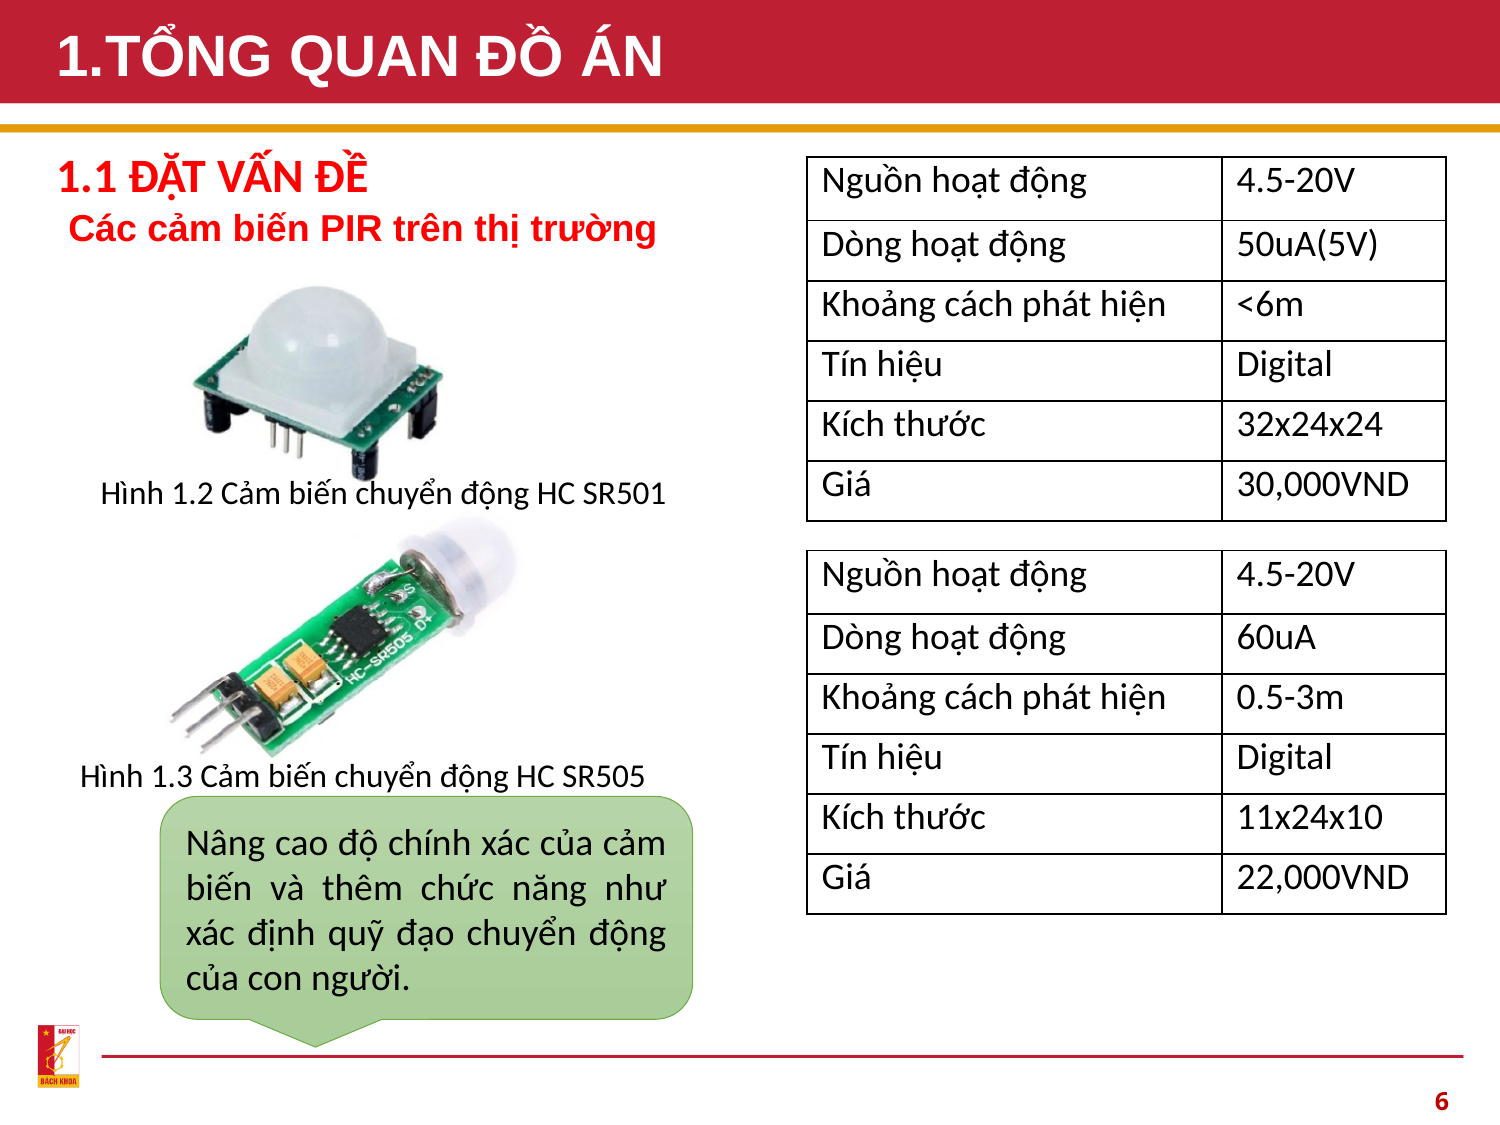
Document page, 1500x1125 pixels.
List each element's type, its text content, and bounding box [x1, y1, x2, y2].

text_box Hình 1.2 Cảm biến chuyển động HC SR501 [85, 463, 176, 559]
table_cell 50uA(5V) [1223, 221, 1445, 280]
text_box Hình 1.3 Cảm biến chuyển động HC SR505 [65, 746, 915, 842]
title 1.TỔNG QUAN ĐỒ ÁN [41, 18, 1459, 90]
table_cell Digital [1223, 735, 1445, 793]
table_cell 22,000VND [1223, 855, 1445, 913]
table_cell Khoảng cách phát hiện [808, 675, 1221, 733]
table_cell Kích thước [808, 795, 1221, 853]
table_cell Giá [808, 855, 1221, 913]
table_cell Khoảng cách phát hiện [808, 282, 1221, 340]
table_header Nguồn hoạt động [808, 551, 1221, 613]
table_cell 30,000VND [1223, 462, 1445, 520]
table_cell 0.5-3m [1223, 675, 1445, 733]
table_cell Kích thước [808, 402, 1221, 460]
slide_number 6 [1126, 1078, 1464, 1125]
table_header 4.5-20V [1223, 551, 1445, 613]
table_header Nguồn hoạt động [808, 158, 1221, 220]
text_box Hình 1.2 Cảm biến chuyển động HC SR501 [447, 463, 936, 559]
table_cell 11x24x10 [1223, 795, 1445, 853]
table_cell <6m [1223, 282, 1445, 340]
table_header 4.5-20V [1223, 158, 1445, 220]
text_box Nâng cao độ chính xác của cảm biến và thêm chức năng như xác định quỹ đạo chuyển động của con người. [159, 795, 694, 1048]
table_cell Tín hiệu [808, 735, 1221, 793]
table_cell Tín hiệu [808, 342, 1221, 400]
table_cell Dòng hoạt động [808, 615, 1221, 673]
text_box Các cảm biến PIR trên thị trường [53, 196, 806, 257]
table_cell 32x24x24 [1223, 402, 1445, 460]
table_cell Giá [808, 462, 1221, 520]
table_cell Dòng hoạt động [808, 221, 1221, 280]
table_cell Digital [1223, 342, 1445, 400]
text_box 1.1 ĐẶT VẤN ĐỀ [41, 136, 719, 209]
table_cell 60uA [1223, 615, 1445, 673]
picture [0, 0, 1500, 1125]
